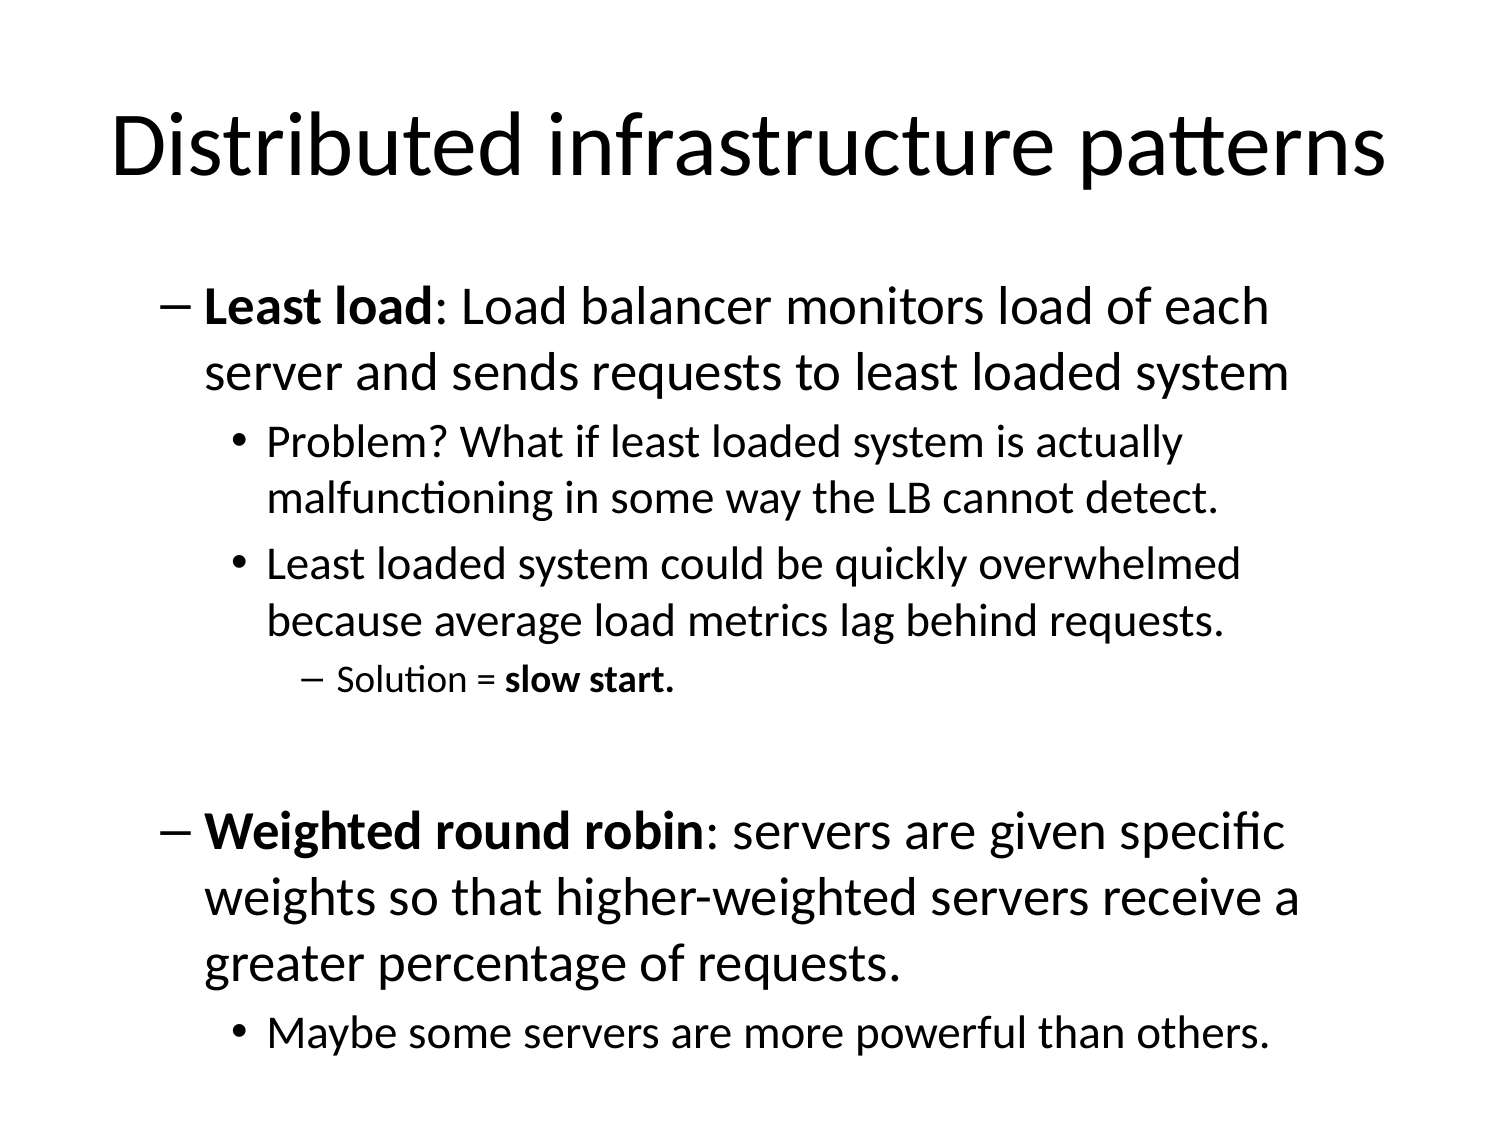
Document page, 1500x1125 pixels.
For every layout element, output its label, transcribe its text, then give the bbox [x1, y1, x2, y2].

list Least load: Load balancer monitors load of each server and sends requests to least loaded system Problem? What if least loaded system is actually malfunctioning in some way the LB cannot detect. Least loaded system could be quickly overwhelmed because average load metrics lag behind requests. Solution = slow start. Weighted round robin: servers are given specific weights so that higher-weighted servers receive a greater percentage of requests. Maybe some servers are more powerful than others. [75, 262, 1425, 1070]
title Distributed infrastructure patterns [75, 45, 1425, 233]
